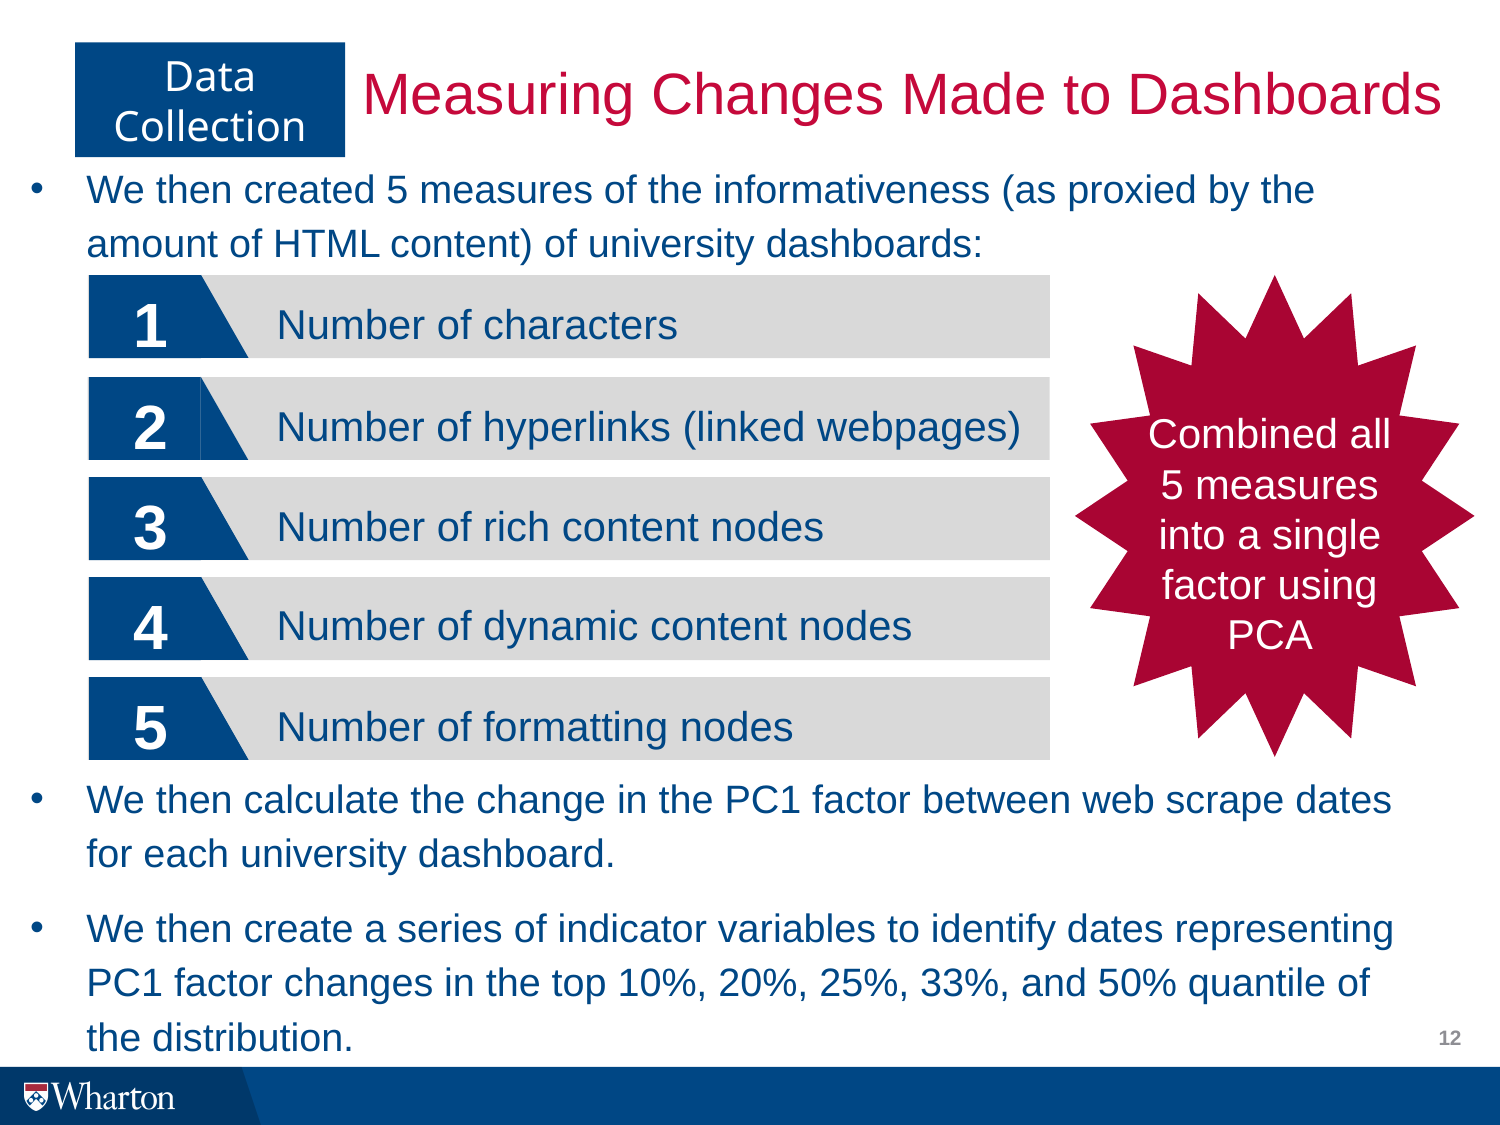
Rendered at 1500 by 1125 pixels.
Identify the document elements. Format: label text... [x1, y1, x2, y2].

text_box [1132, 319, 1418, 399]
picture [24, 1081, 175, 1111]
slide_number 12 [1438, 1006, 1477, 1067]
title Measuring Changes Made to Dashboards [362, 56, 1472, 136]
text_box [87, 676, 1050, 761]
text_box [87, 376, 1063, 461]
text_box Data Collection [75, 42, 346, 158]
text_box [87, 274, 1050, 359]
text_box Combined all 5 measures into a single factor using PCA [1127, 399, 1413, 665]
list We then created 5 measures of the informativeness (as proxied by the amount of HTML content) of university dashboards: [30, 149, 1392, 319]
text_box We then calculate the change in the PC1 factor between web scrape dates for each university dashboard. We then create a series of indicator variables to identify dates representing PC1 factor changes in the top 10%, 20%, 25%, 33%, and 50% quantile of the distribution. [30, 760, 1438, 1100]
text_box [1132, 665, 1418, 760]
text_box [87, 576, 1050, 661]
text_box [1073, 417, 1127, 615]
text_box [87, 476, 1050, 561]
text_box [1413, 416, 1477, 616]
